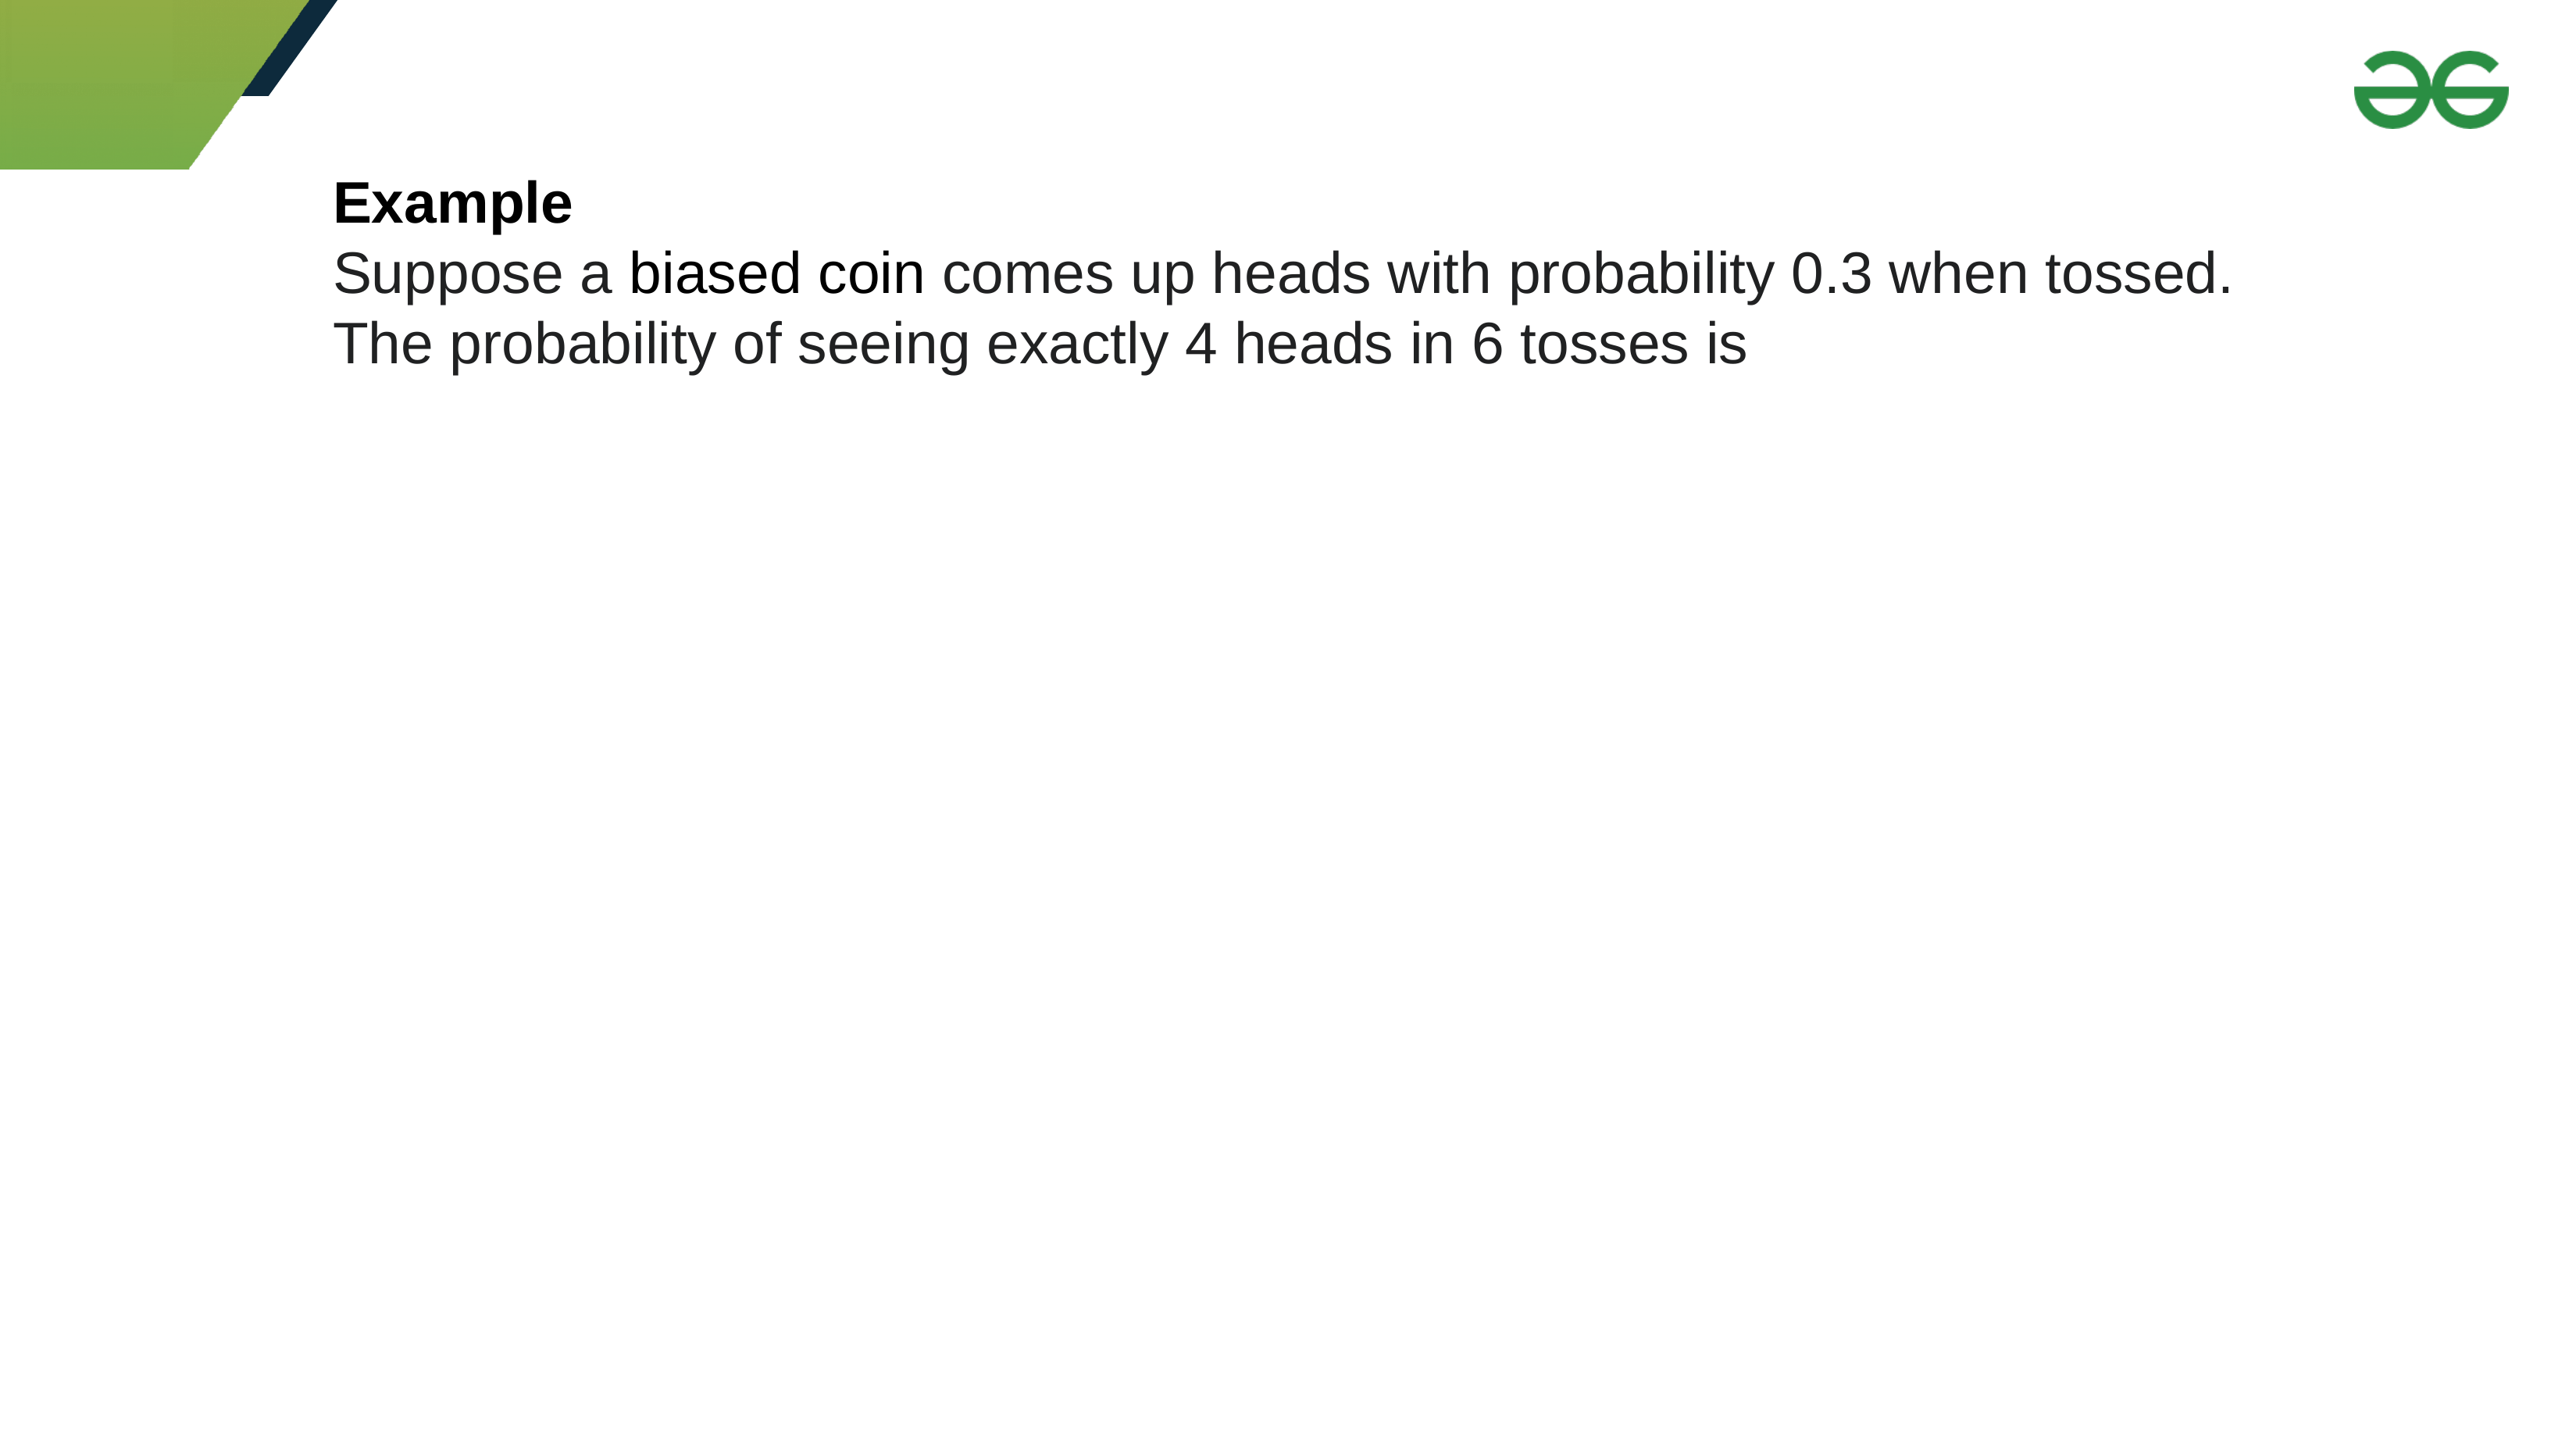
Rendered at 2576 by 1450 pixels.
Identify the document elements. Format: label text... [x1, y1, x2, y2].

picture [2353, 50, 2509, 130]
picture [0, 0, 309, 170]
text_box Example Suppose a biased coin comes up heads with probability 0.3 when tossed. The probability of seeing exactly 4 heads in 6 tosses is [321, 158, 2303, 381]
